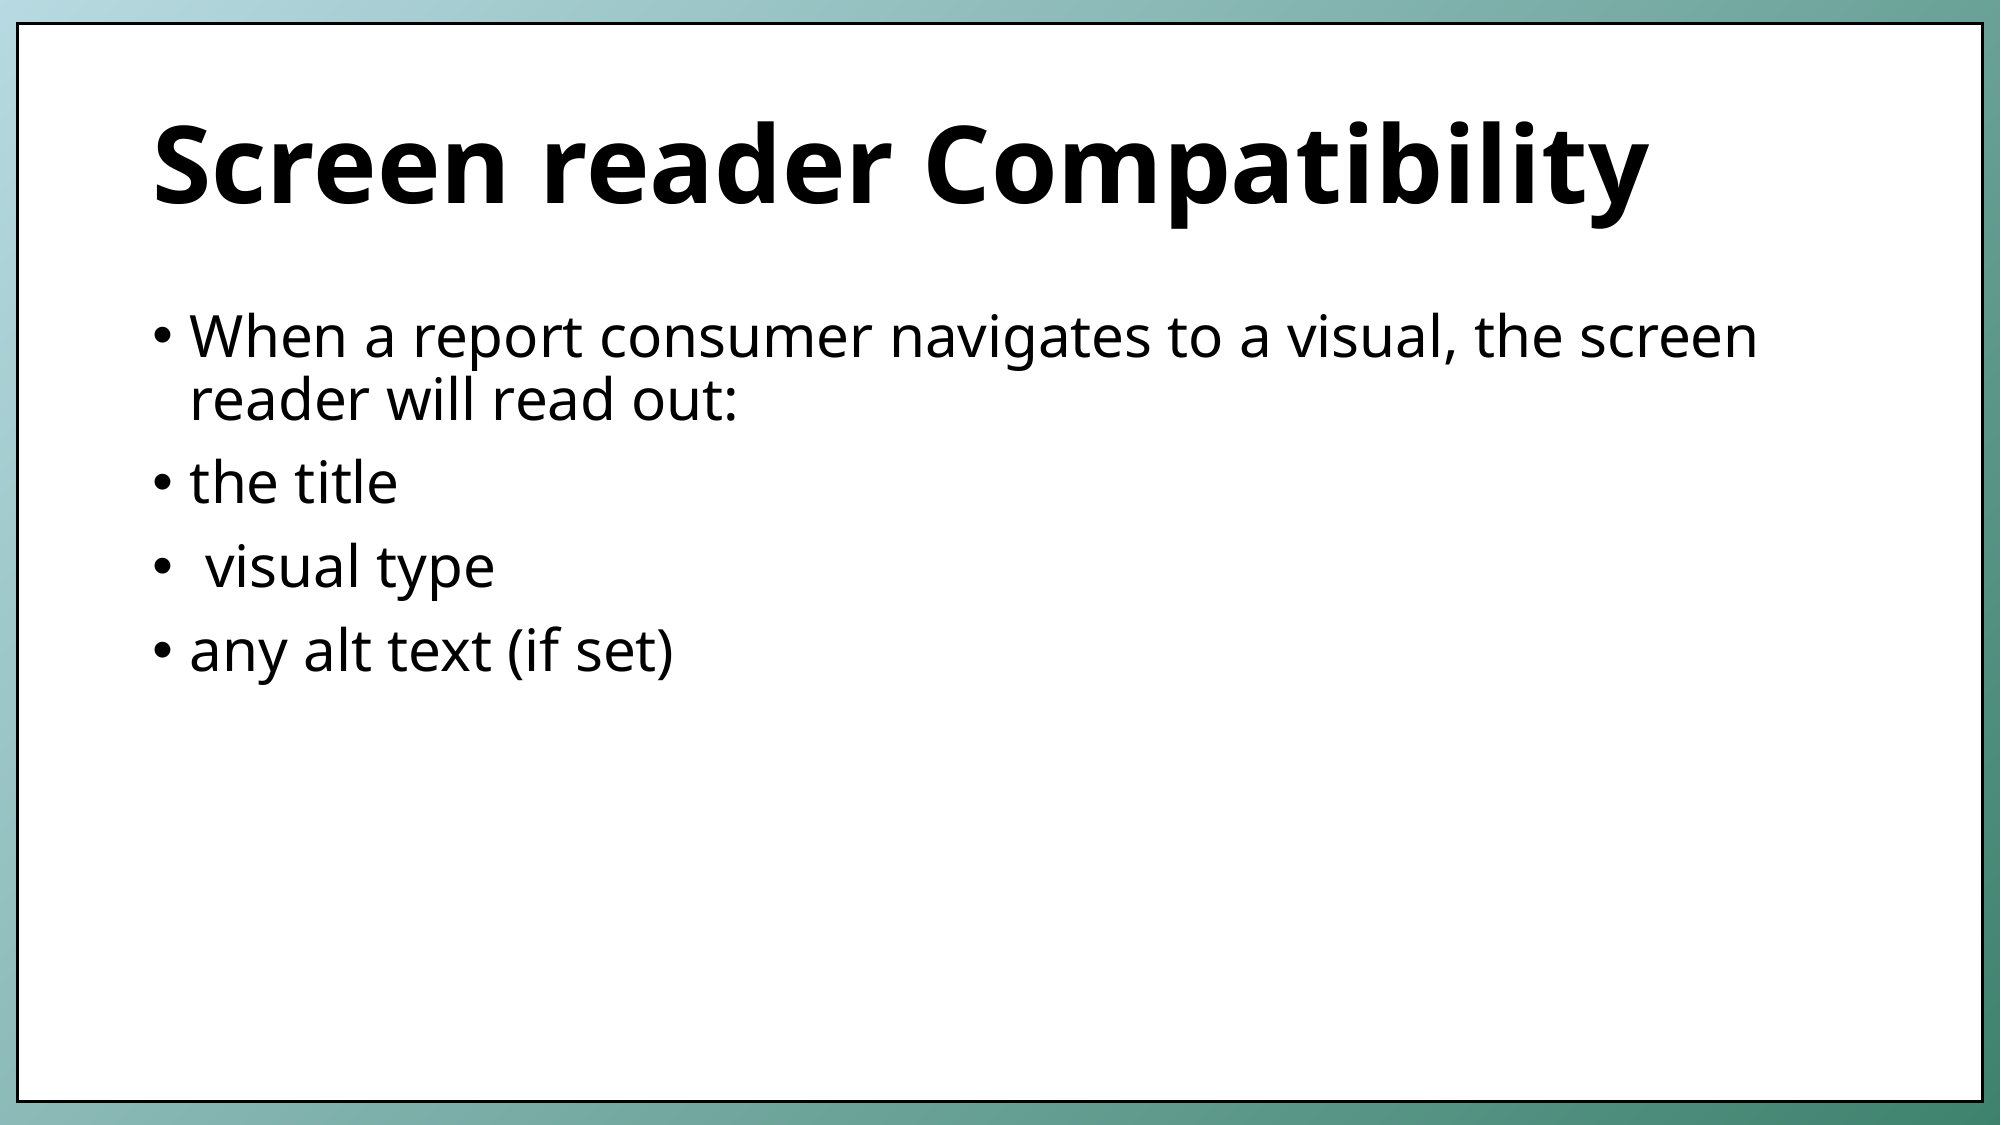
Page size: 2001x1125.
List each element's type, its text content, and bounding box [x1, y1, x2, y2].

title Screen reader Compatibility [137, 59, 1863, 278]
text_box [16, 22, 1984, 1103]
list When a report consumer navigates to a visual, the screen reader will read out: the title visual type any alt text (if set) [137, 299, 1863, 1008]
